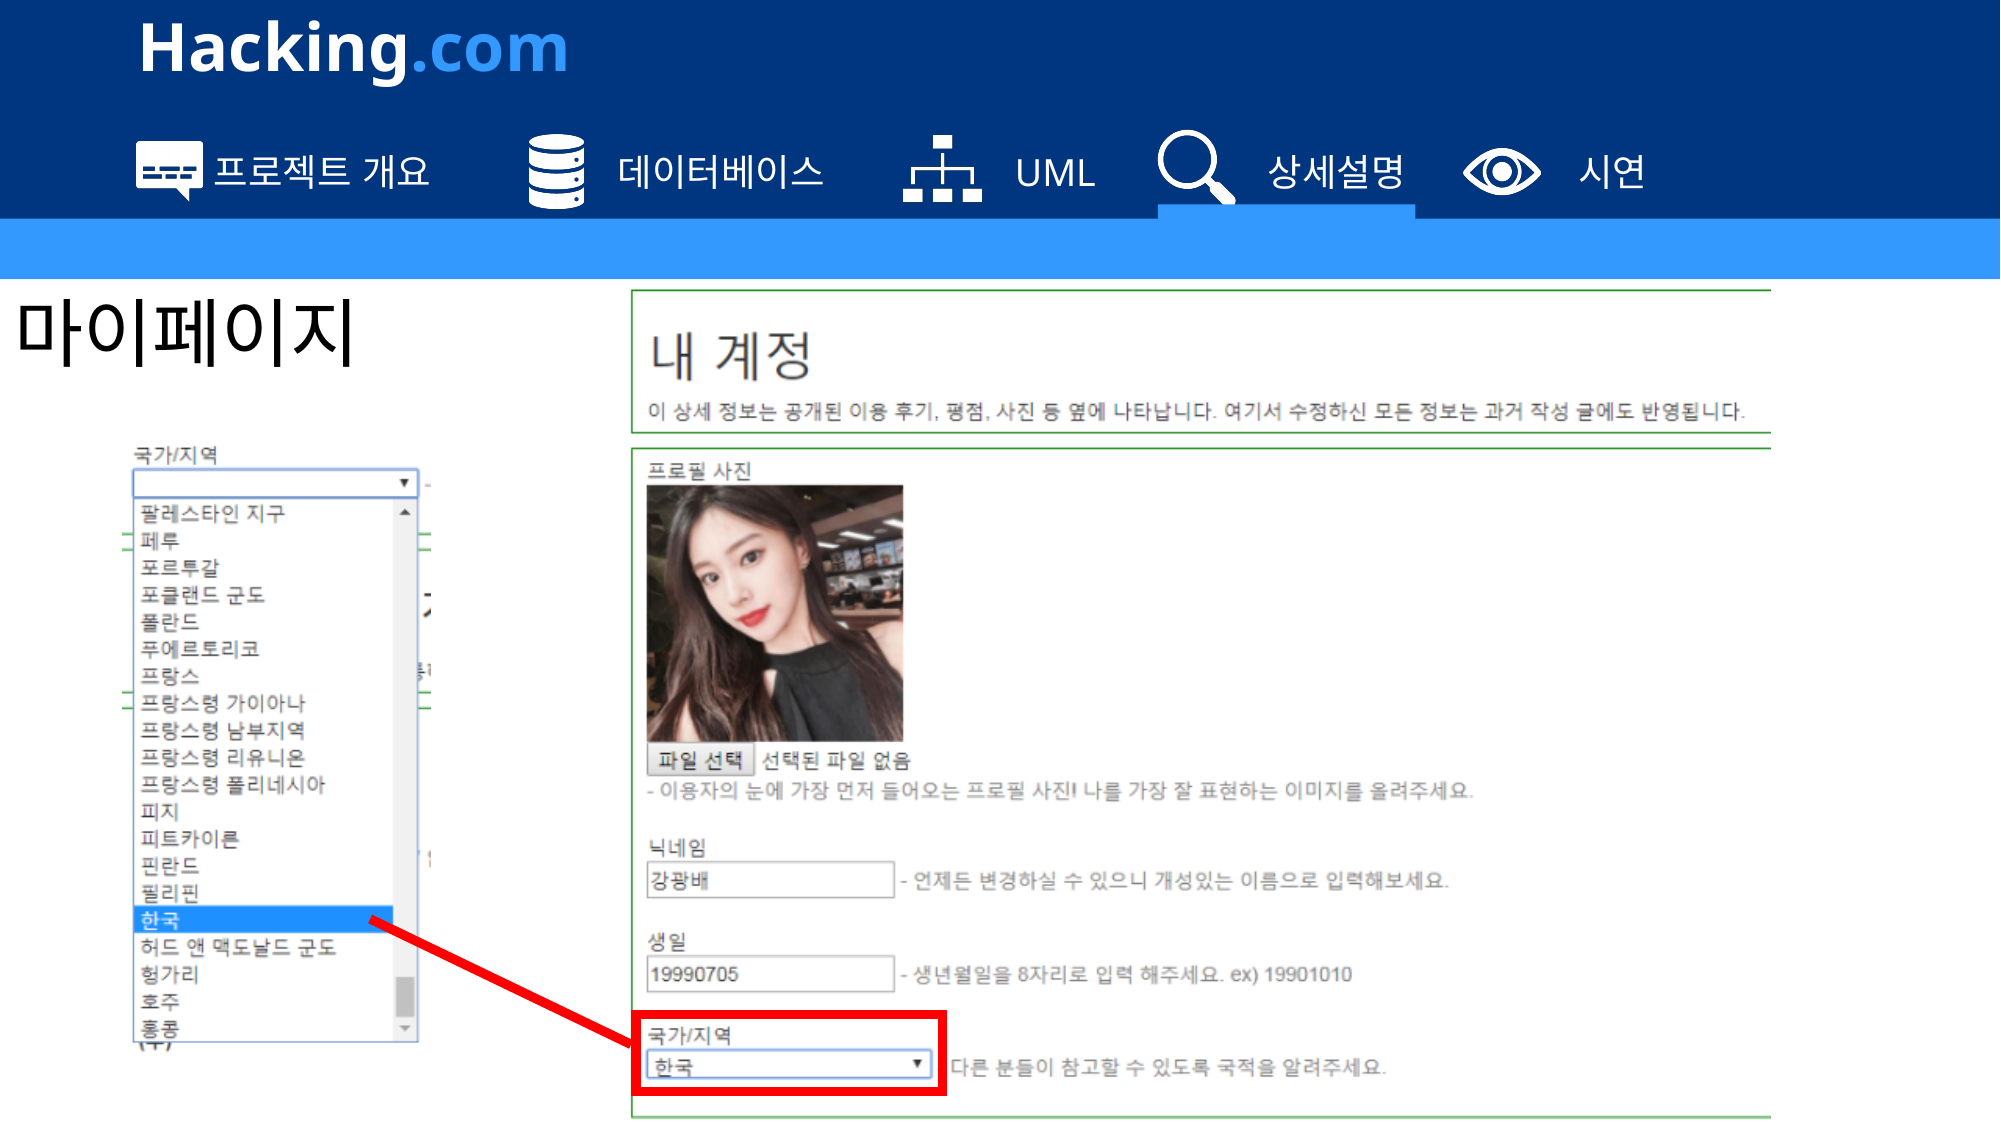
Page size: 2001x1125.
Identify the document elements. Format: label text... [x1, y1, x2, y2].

picture [622, 282, 1771, 1124]
text_box [0, 219, 2000, 280]
picture [122, 437, 431, 1054]
picture [0, 0, 2000, 219]
text_box 마이페이지 [0, 279, 410, 384]
text_box [431, 947, 622, 1042]
